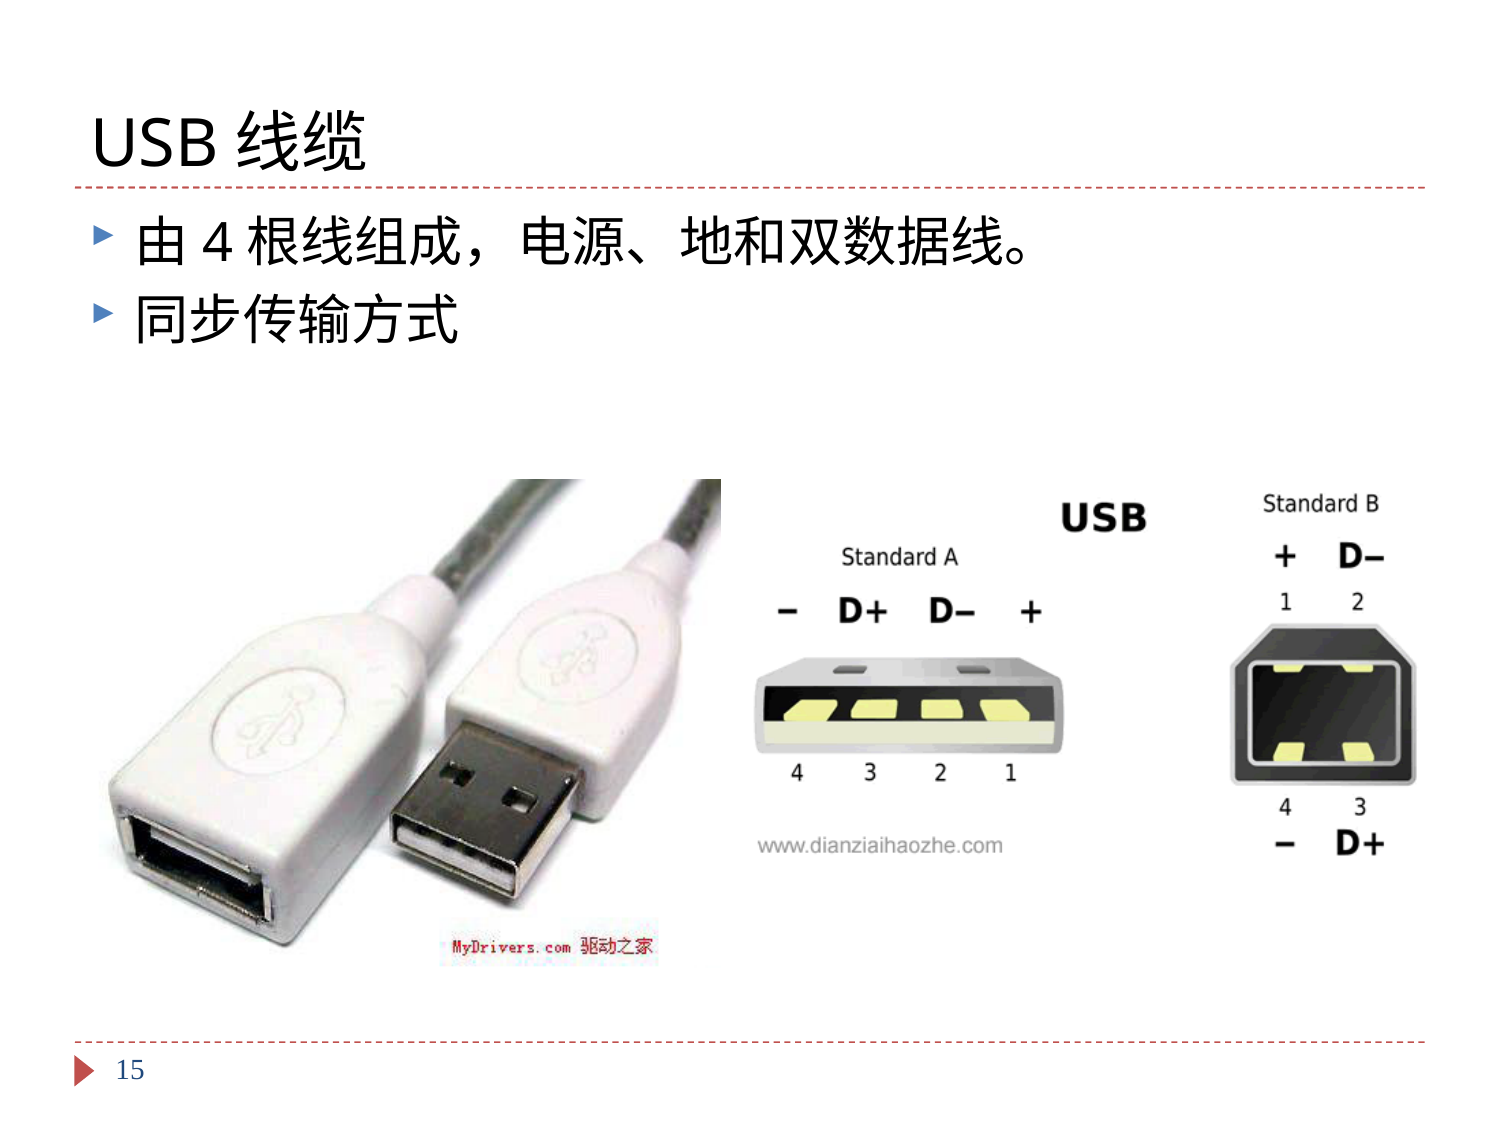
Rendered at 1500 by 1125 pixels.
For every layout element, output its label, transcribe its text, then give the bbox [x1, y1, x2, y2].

slide_number 15 [100, 1042, 426, 1103]
title USB线缆 [75, 24, 1425, 188]
list 由4根线组成，电源、地和双数据线。 同步传输方式 [75, 200, 1425, 1006]
picture [743, 481, 1426, 872]
picture [74, 479, 722, 968]
